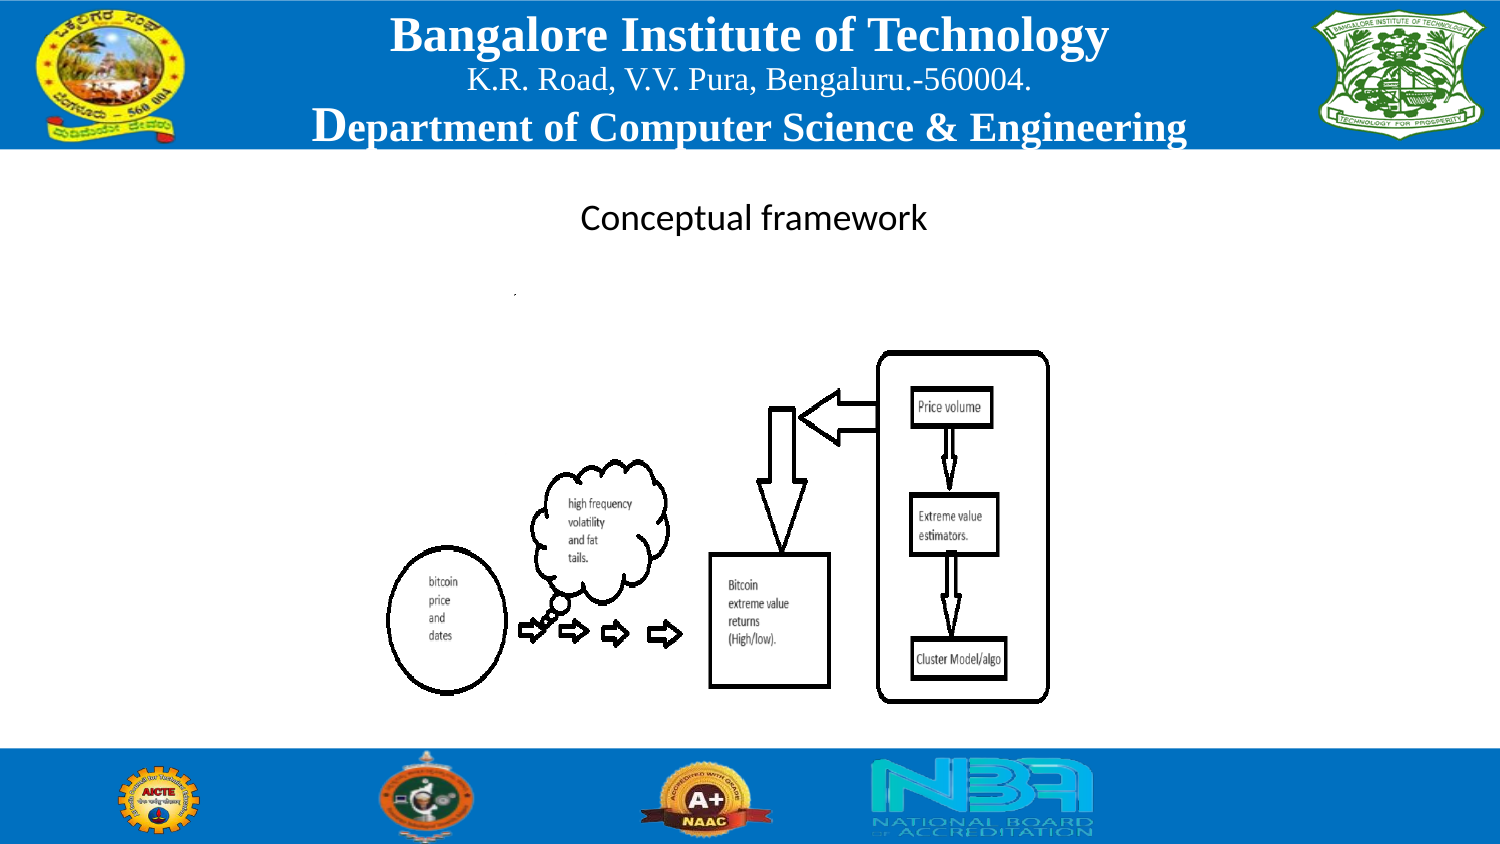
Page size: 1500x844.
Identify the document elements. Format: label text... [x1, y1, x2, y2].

title Conceptual framework [112, 176, 1388, 247]
picture [85, 751, 232, 844]
picture [294, 748, 567, 844]
picture [271, 246, 1410, 731]
picture [24, 0, 203, 158]
picture [626, 751, 787, 844]
picture [861, 751, 1105, 844]
picture [1310, 9, 1489, 141]
